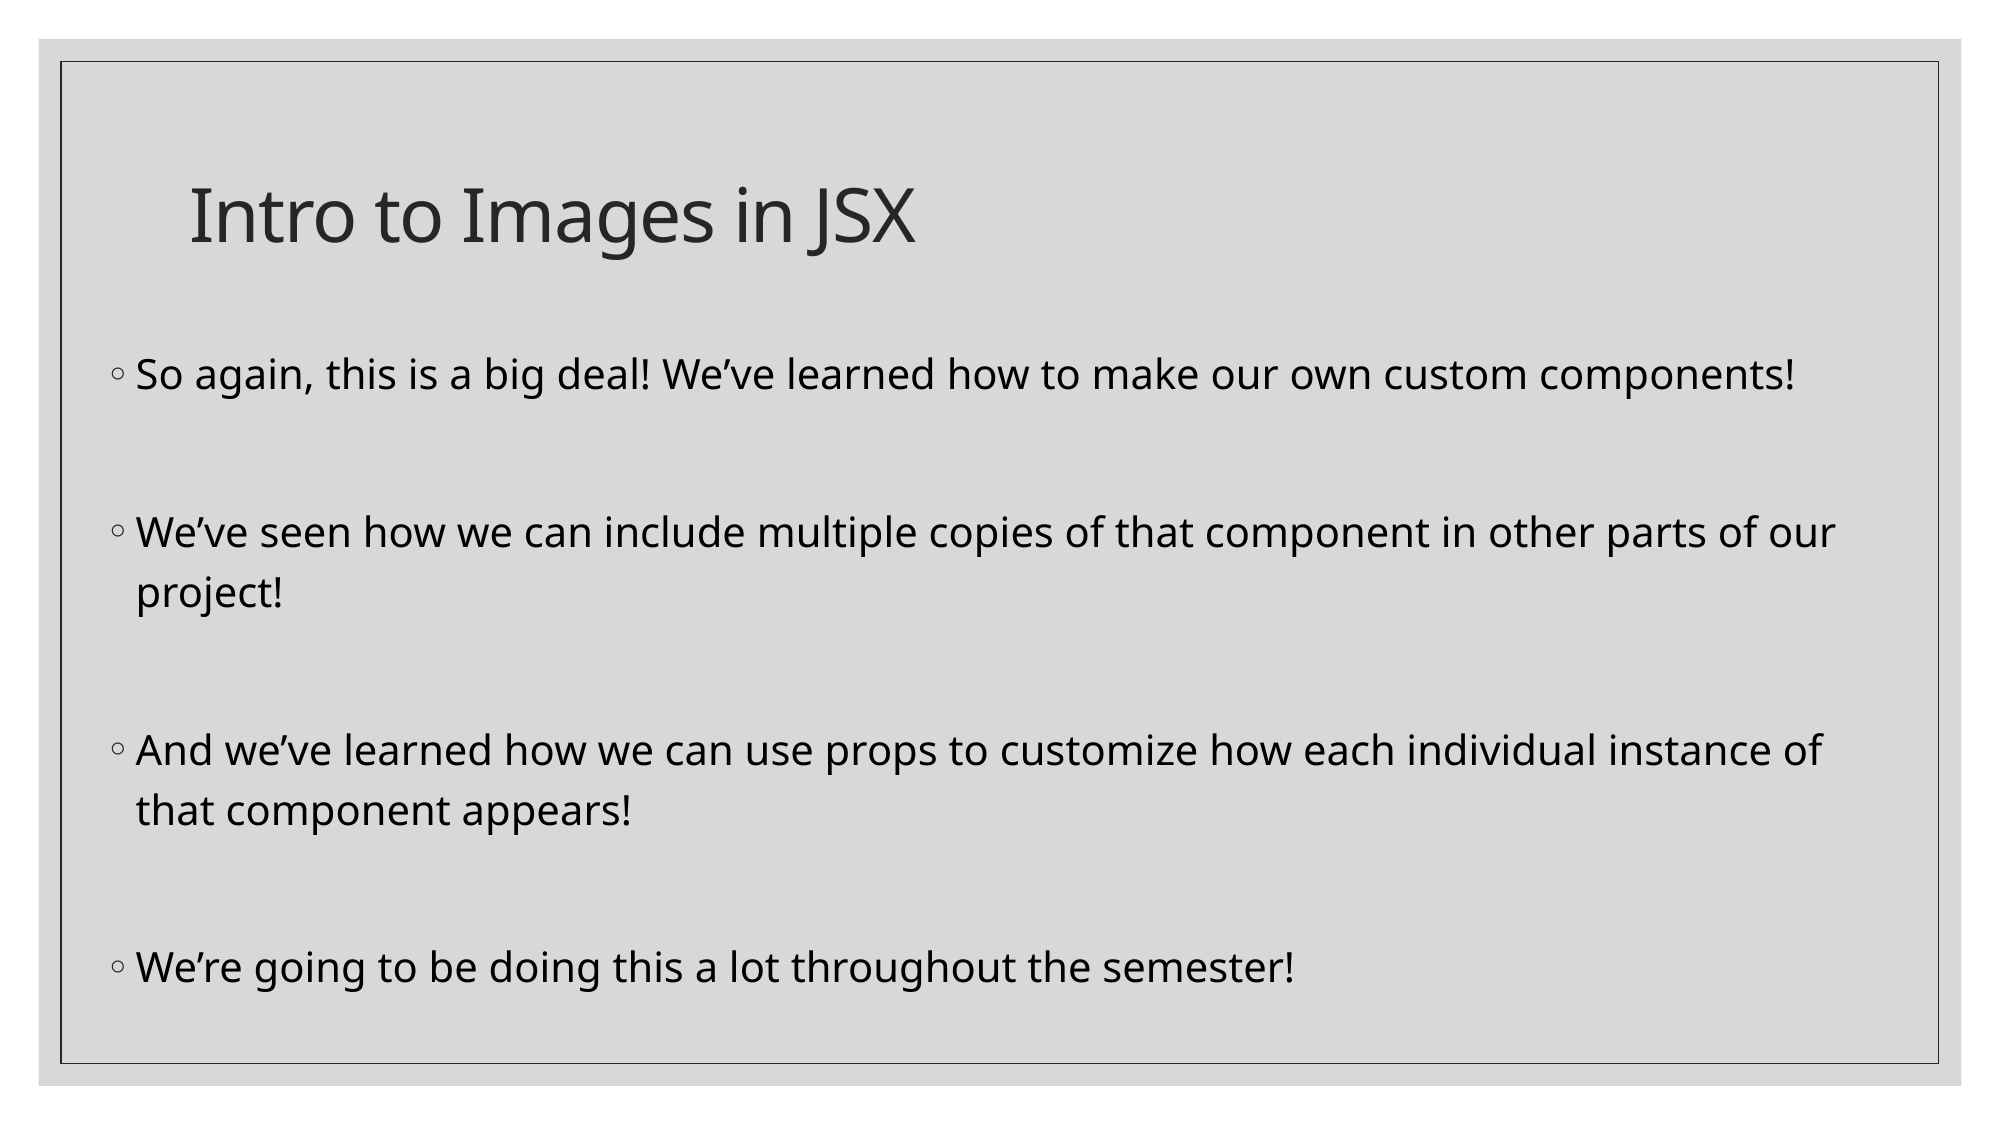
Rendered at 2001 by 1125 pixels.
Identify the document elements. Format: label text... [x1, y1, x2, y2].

list So again, this is a big deal! We’ve learned how to make our own custom components! We’ve seen how we can include multiple copies of that component in other parts of our project! And we’ve learned how we can use props to customize how each individual instance of that component appears! We’re going to be doing this a lot throughout the semester! [90, 330, 1875, 1101]
title Intro to Images in JSX [174, 105, 1825, 330]
